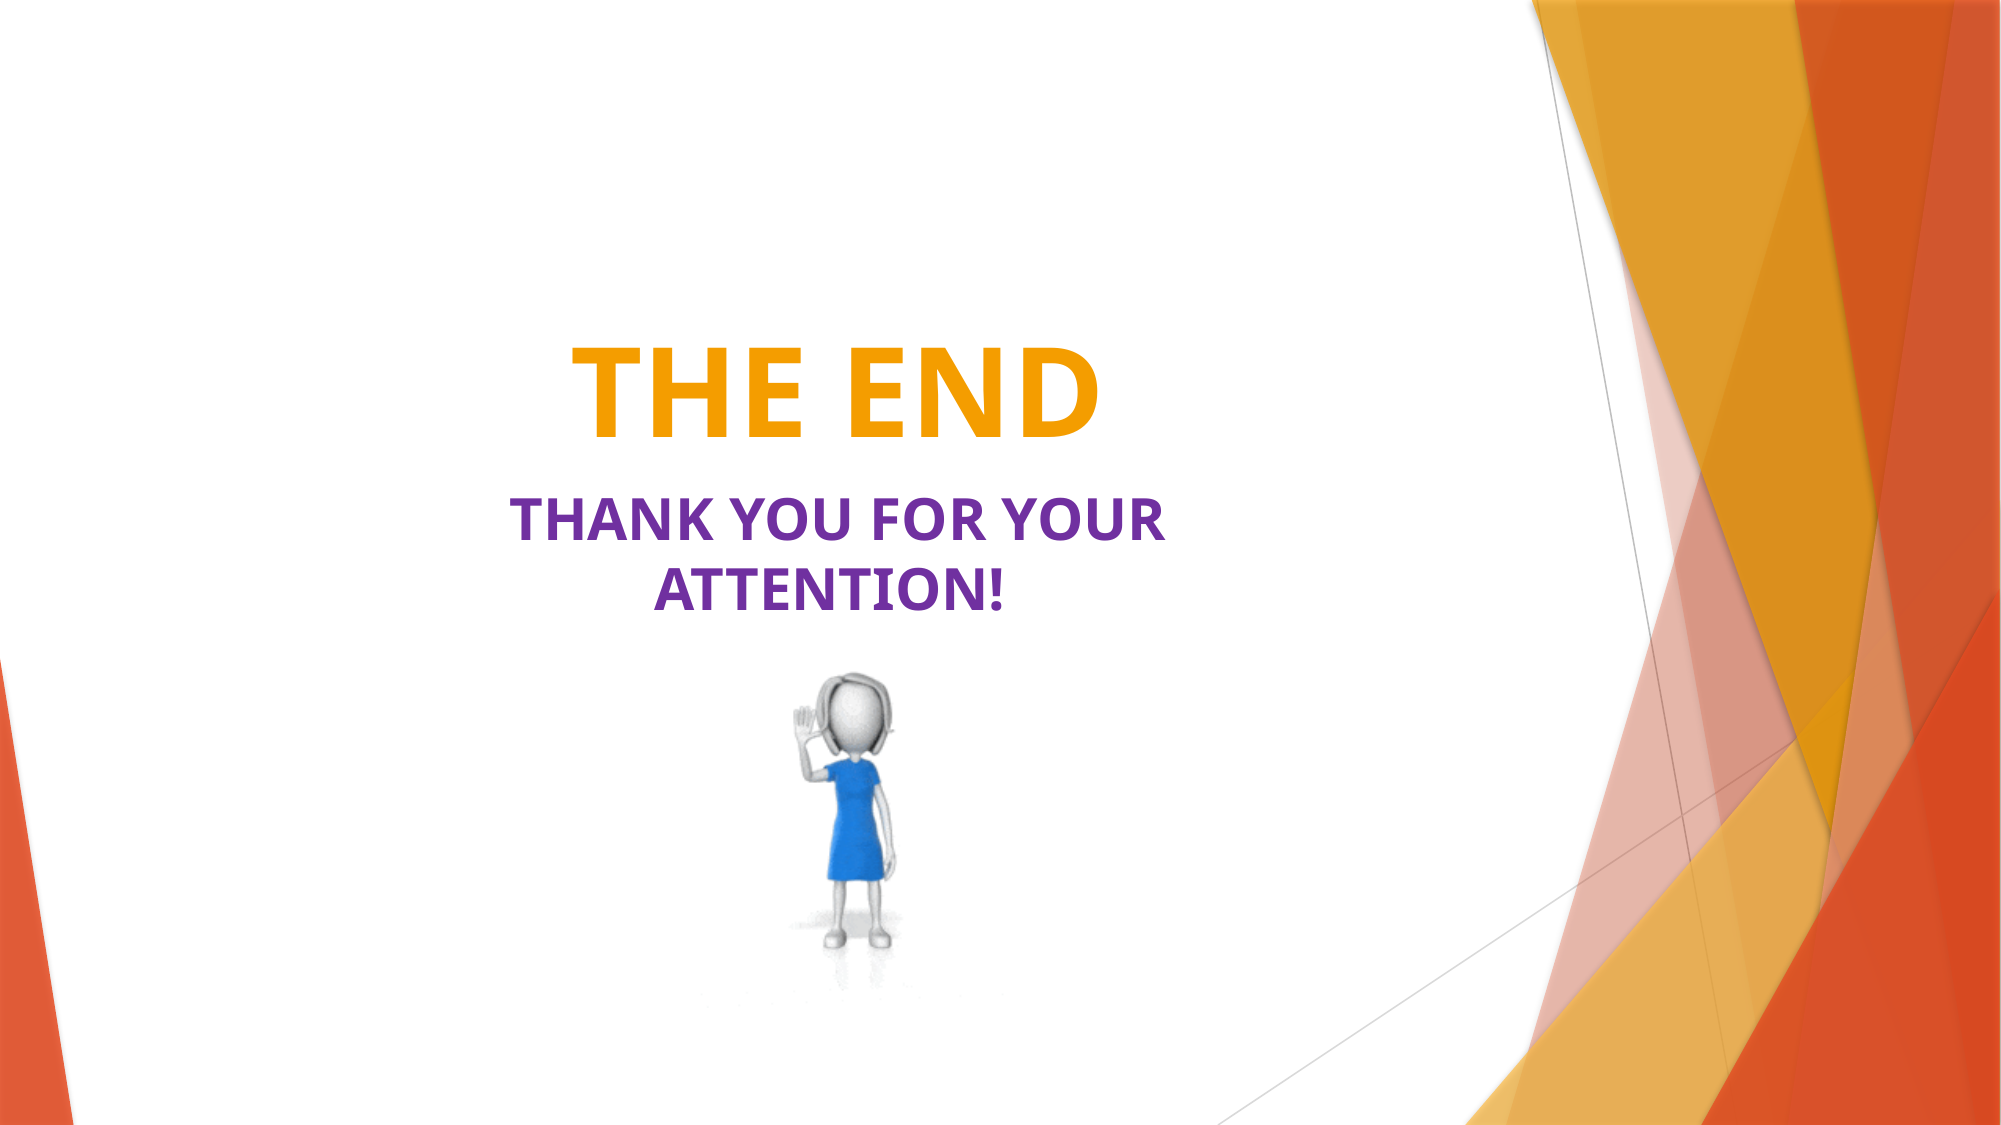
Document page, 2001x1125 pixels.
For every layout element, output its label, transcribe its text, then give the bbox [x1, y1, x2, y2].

list THANK YOU FOR YOUR ATTENTION! [371, 466, 1304, 637]
title THE END [132, 281, 1543, 495]
picture [665, 663, 1011, 1009]
